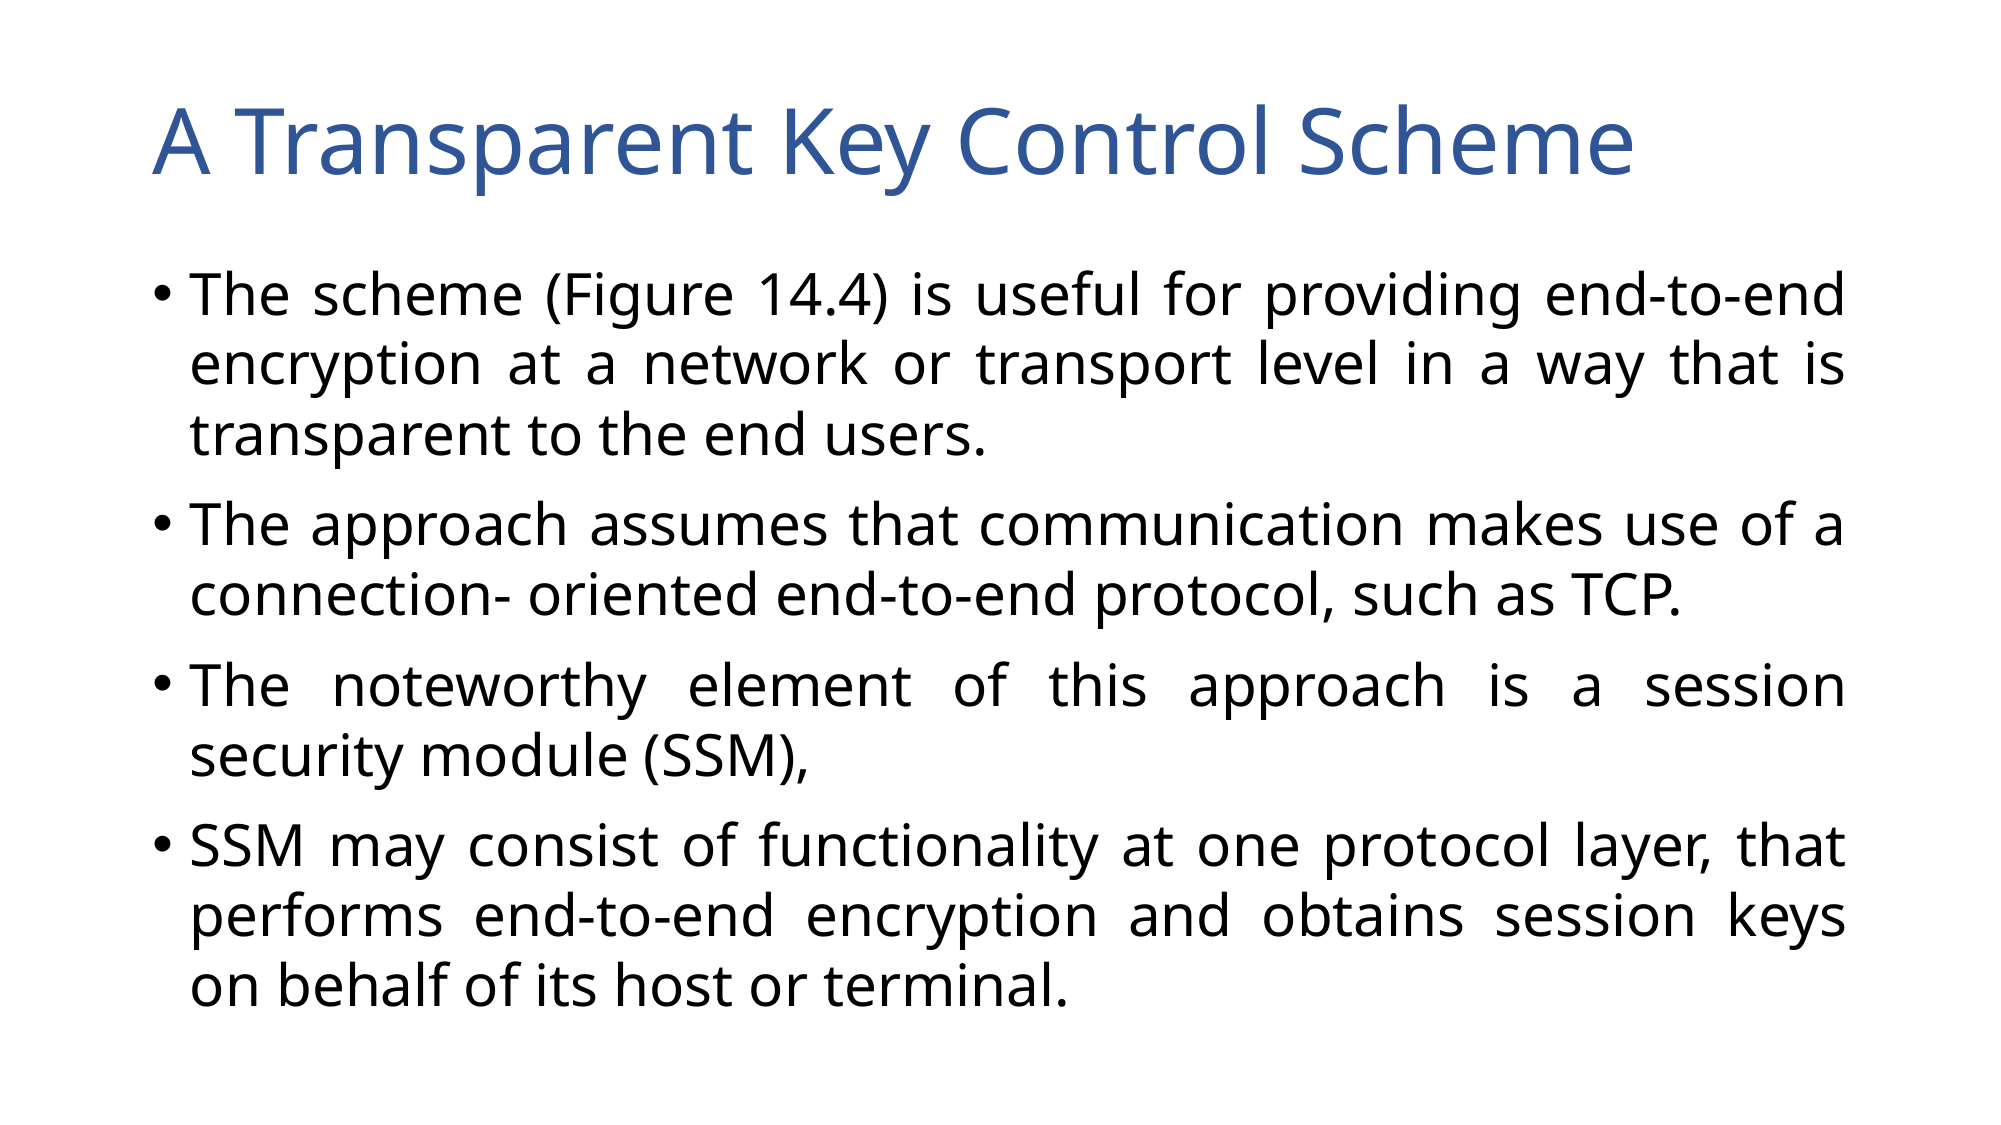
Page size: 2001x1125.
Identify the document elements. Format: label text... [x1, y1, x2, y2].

title A Transparent Key Control Scheme [137, 36, 1863, 249]
list The scheme (Figure 14.4) is useful for providing end-to-end encryption at a network or transport level in a way that is transparent to the end users. The approach assumes that communication makes use of a connection- oriented end-to-end protocol, such as TCP. The noteworthy element of this approach is a session security module (SSM), SSM may consist of functionality at one protocol layer, that performs end-to-end encryption and obtains session keys on behalf of its host or terminal. [137, 249, 1863, 1089]
